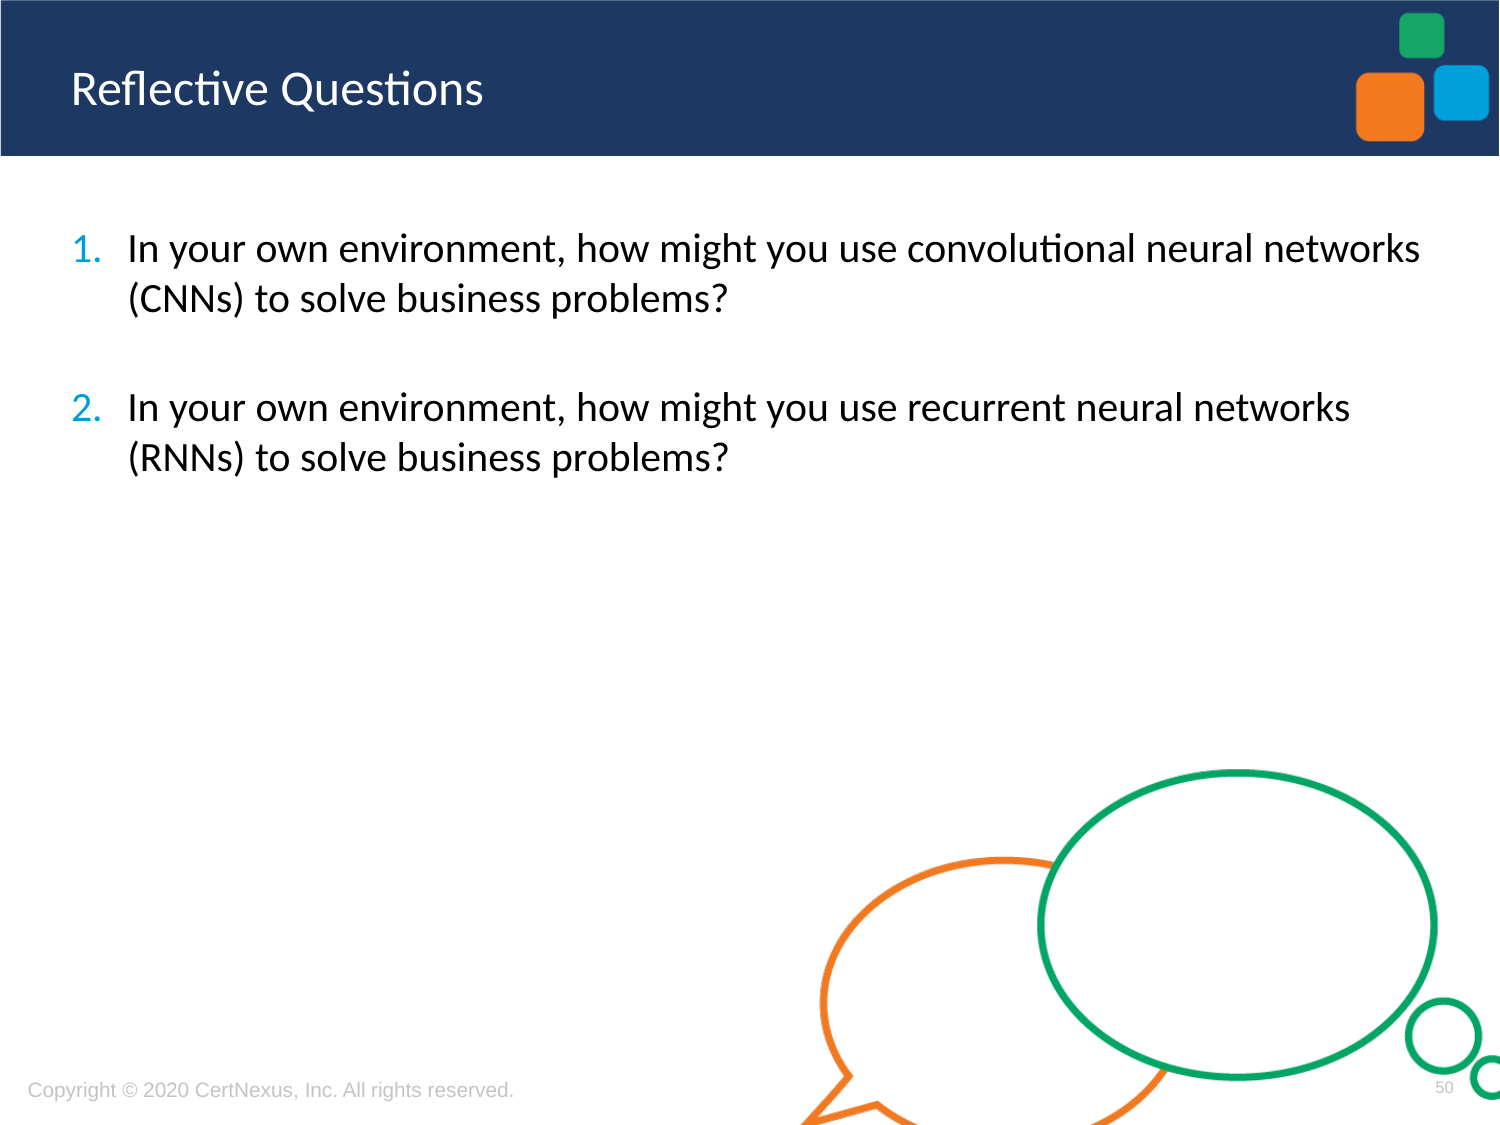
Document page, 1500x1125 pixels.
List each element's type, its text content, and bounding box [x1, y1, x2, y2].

list In your own environment, how might you use convolutional neural networks (CNNs) to solve business problems? In your own environment, how might you use recurrent neural networks (RNNs) to solve business problems? [56, 213, 1444, 956]
slide_number 50 [1118, 1057, 1469, 1118]
picture [0, 0, 1500, 156]
picture [783, 758, 1500, 1125]
